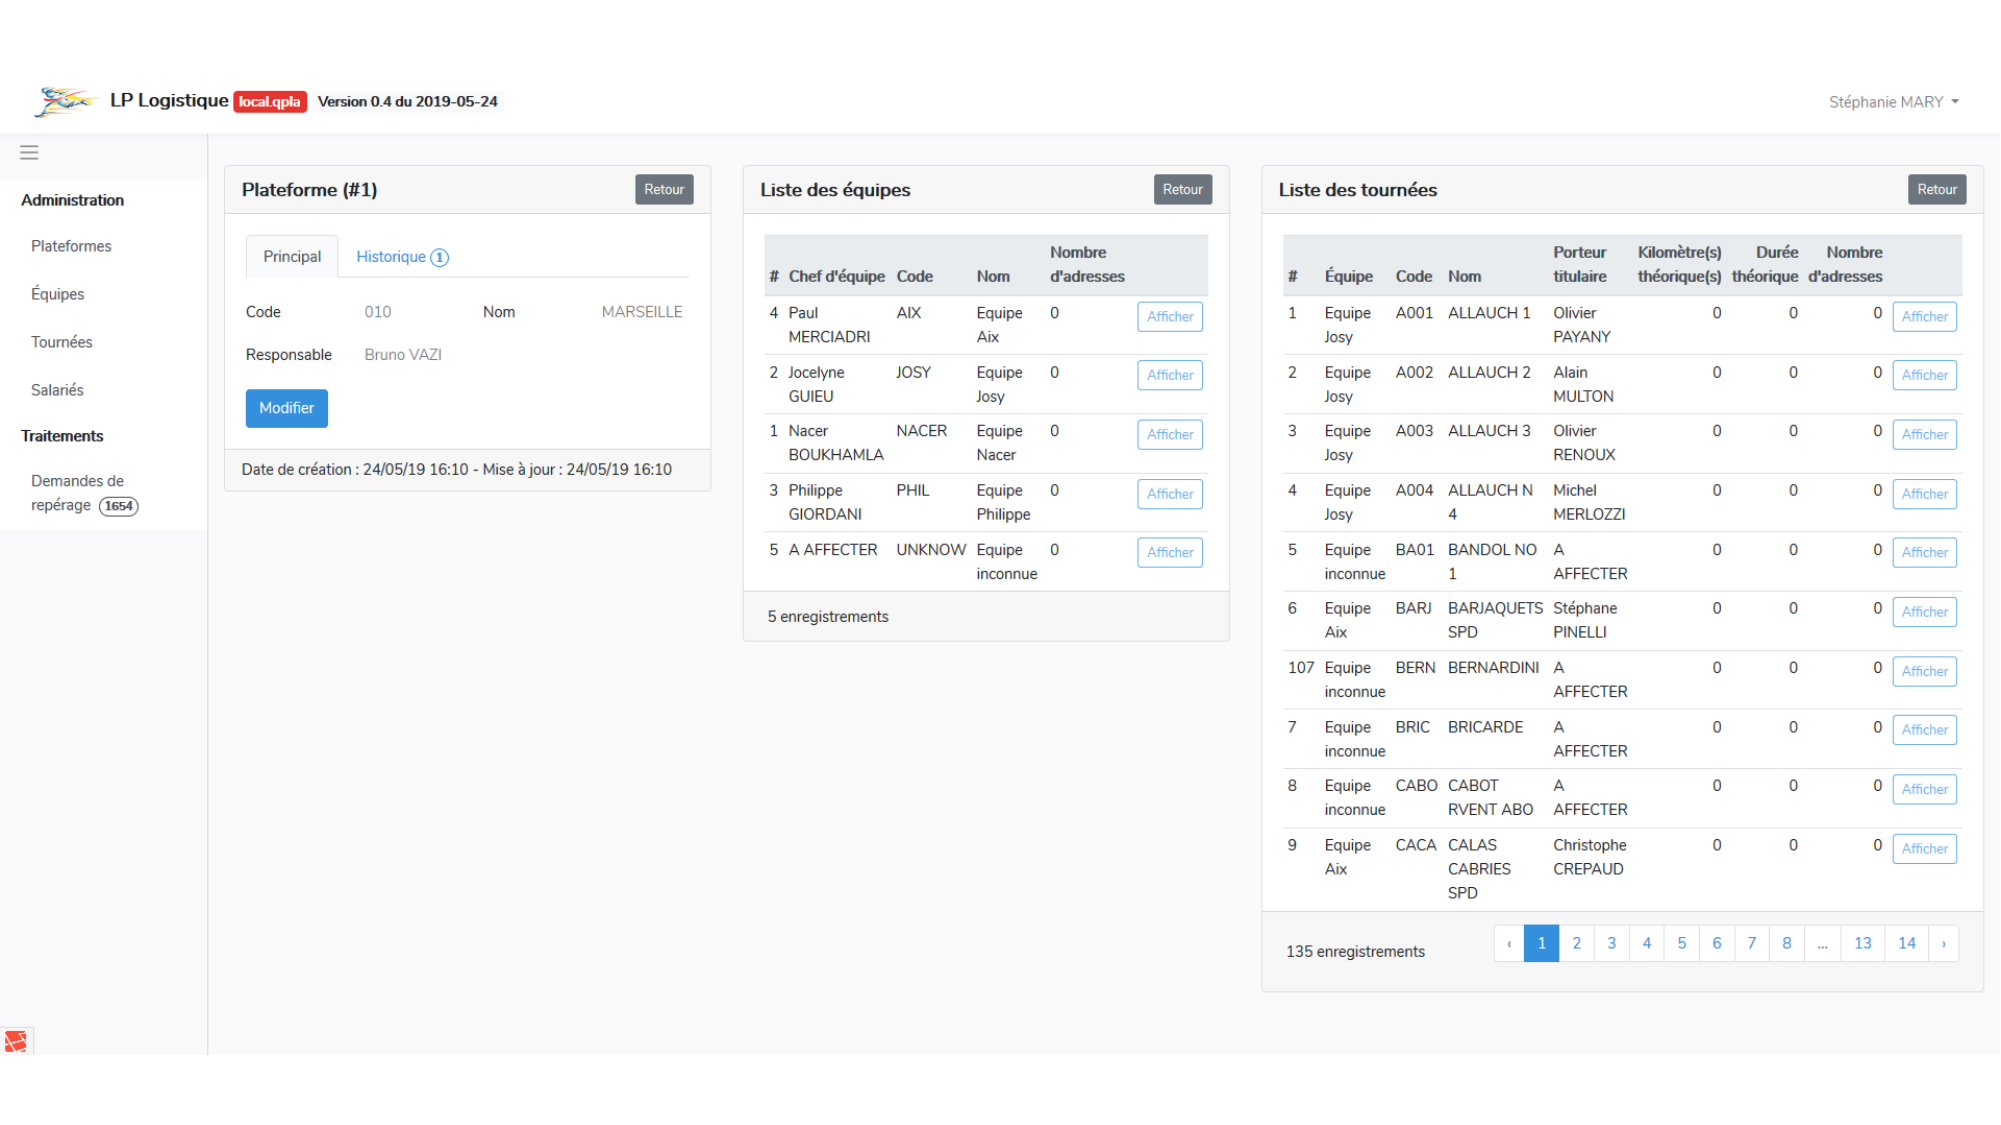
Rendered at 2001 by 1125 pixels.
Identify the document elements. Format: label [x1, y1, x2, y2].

picture [0, 70, 2000, 1055]
